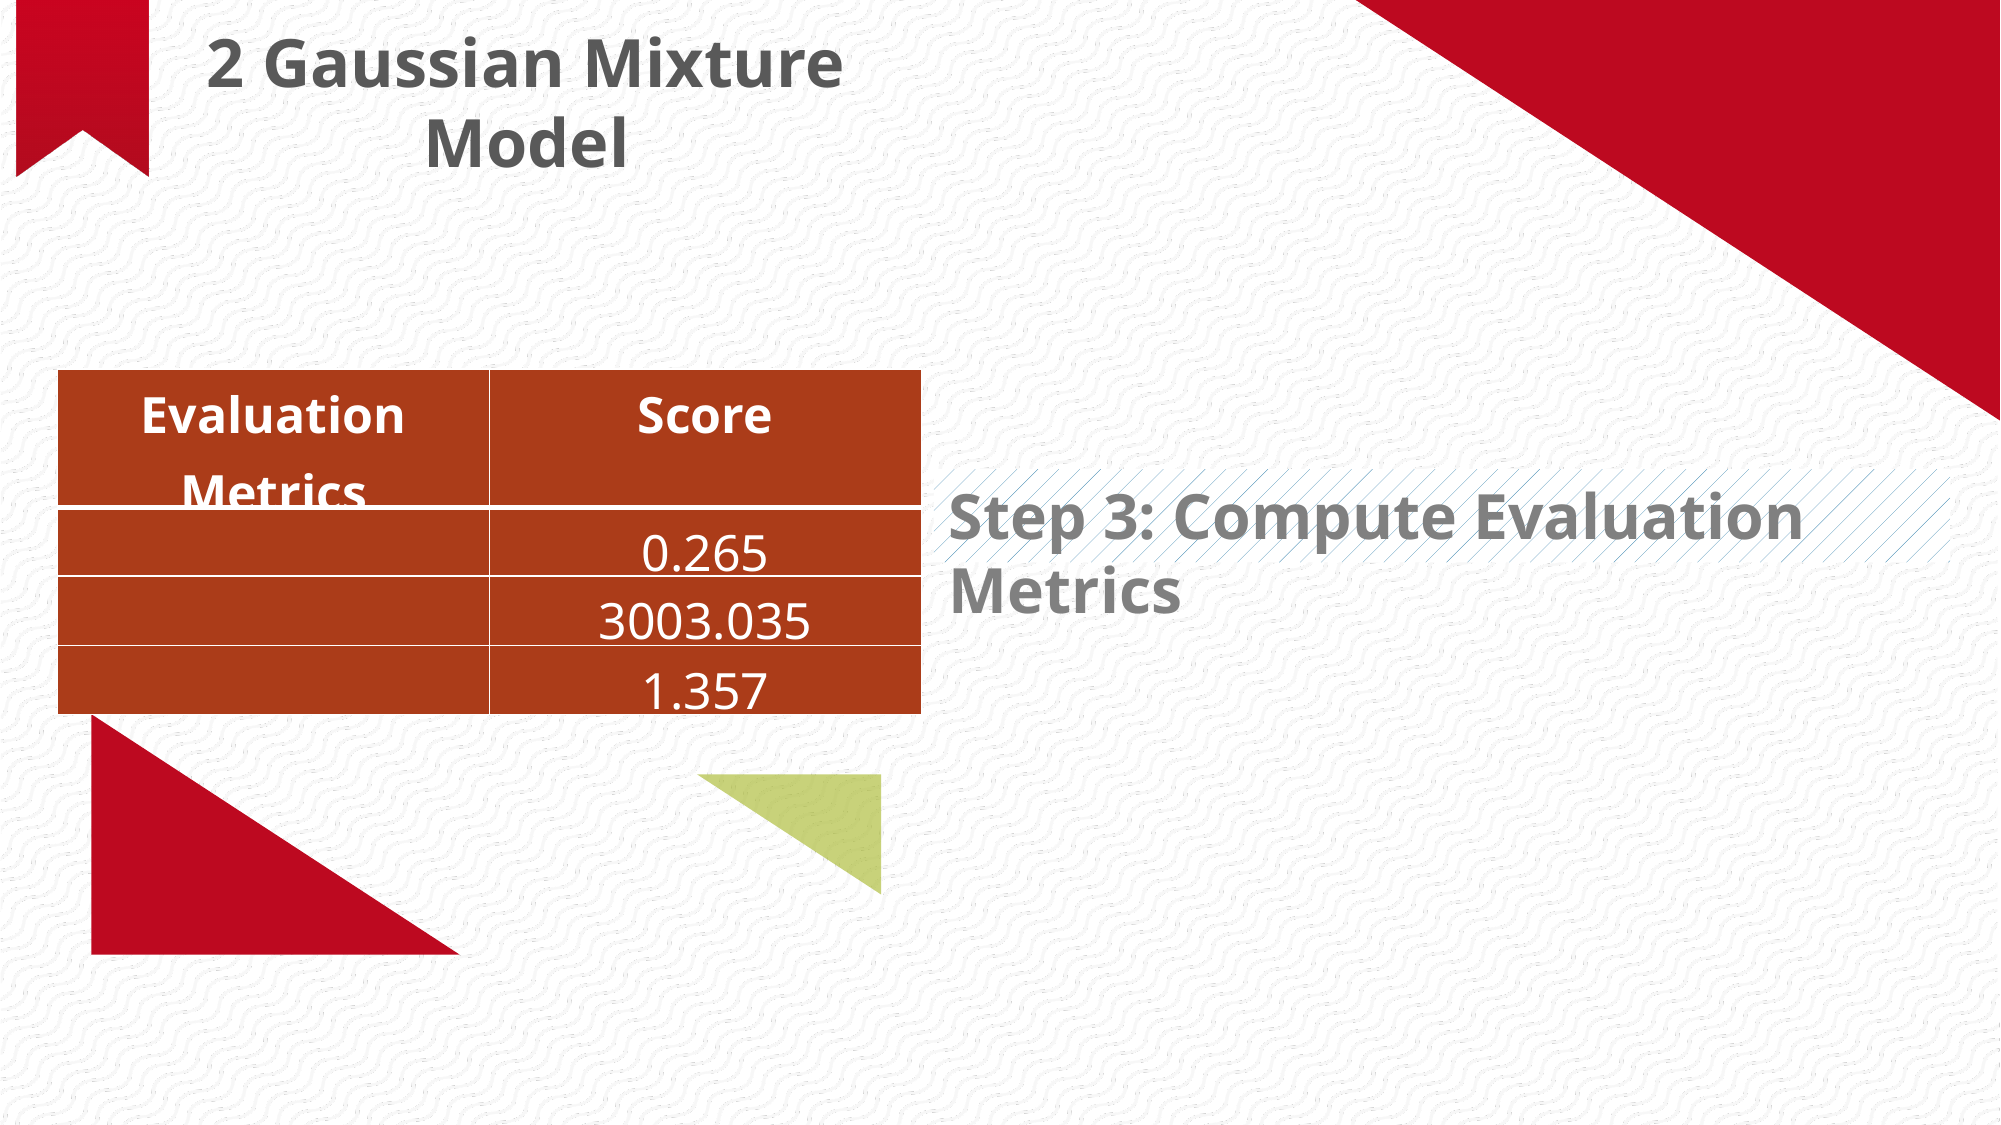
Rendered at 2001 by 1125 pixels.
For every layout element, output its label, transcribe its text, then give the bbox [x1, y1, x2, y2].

text_box [1355, 0, 2000, 421]
text_box Step 3: Compute Evaluation Metrics [933, 469, 1951, 563]
text_box [696, 774, 882, 895]
text_box [91, 715, 460, 955]
picture [0, 0, 2000, 1125]
text_box 2 Gaussian Mixture Model [130, 13, 922, 188]
